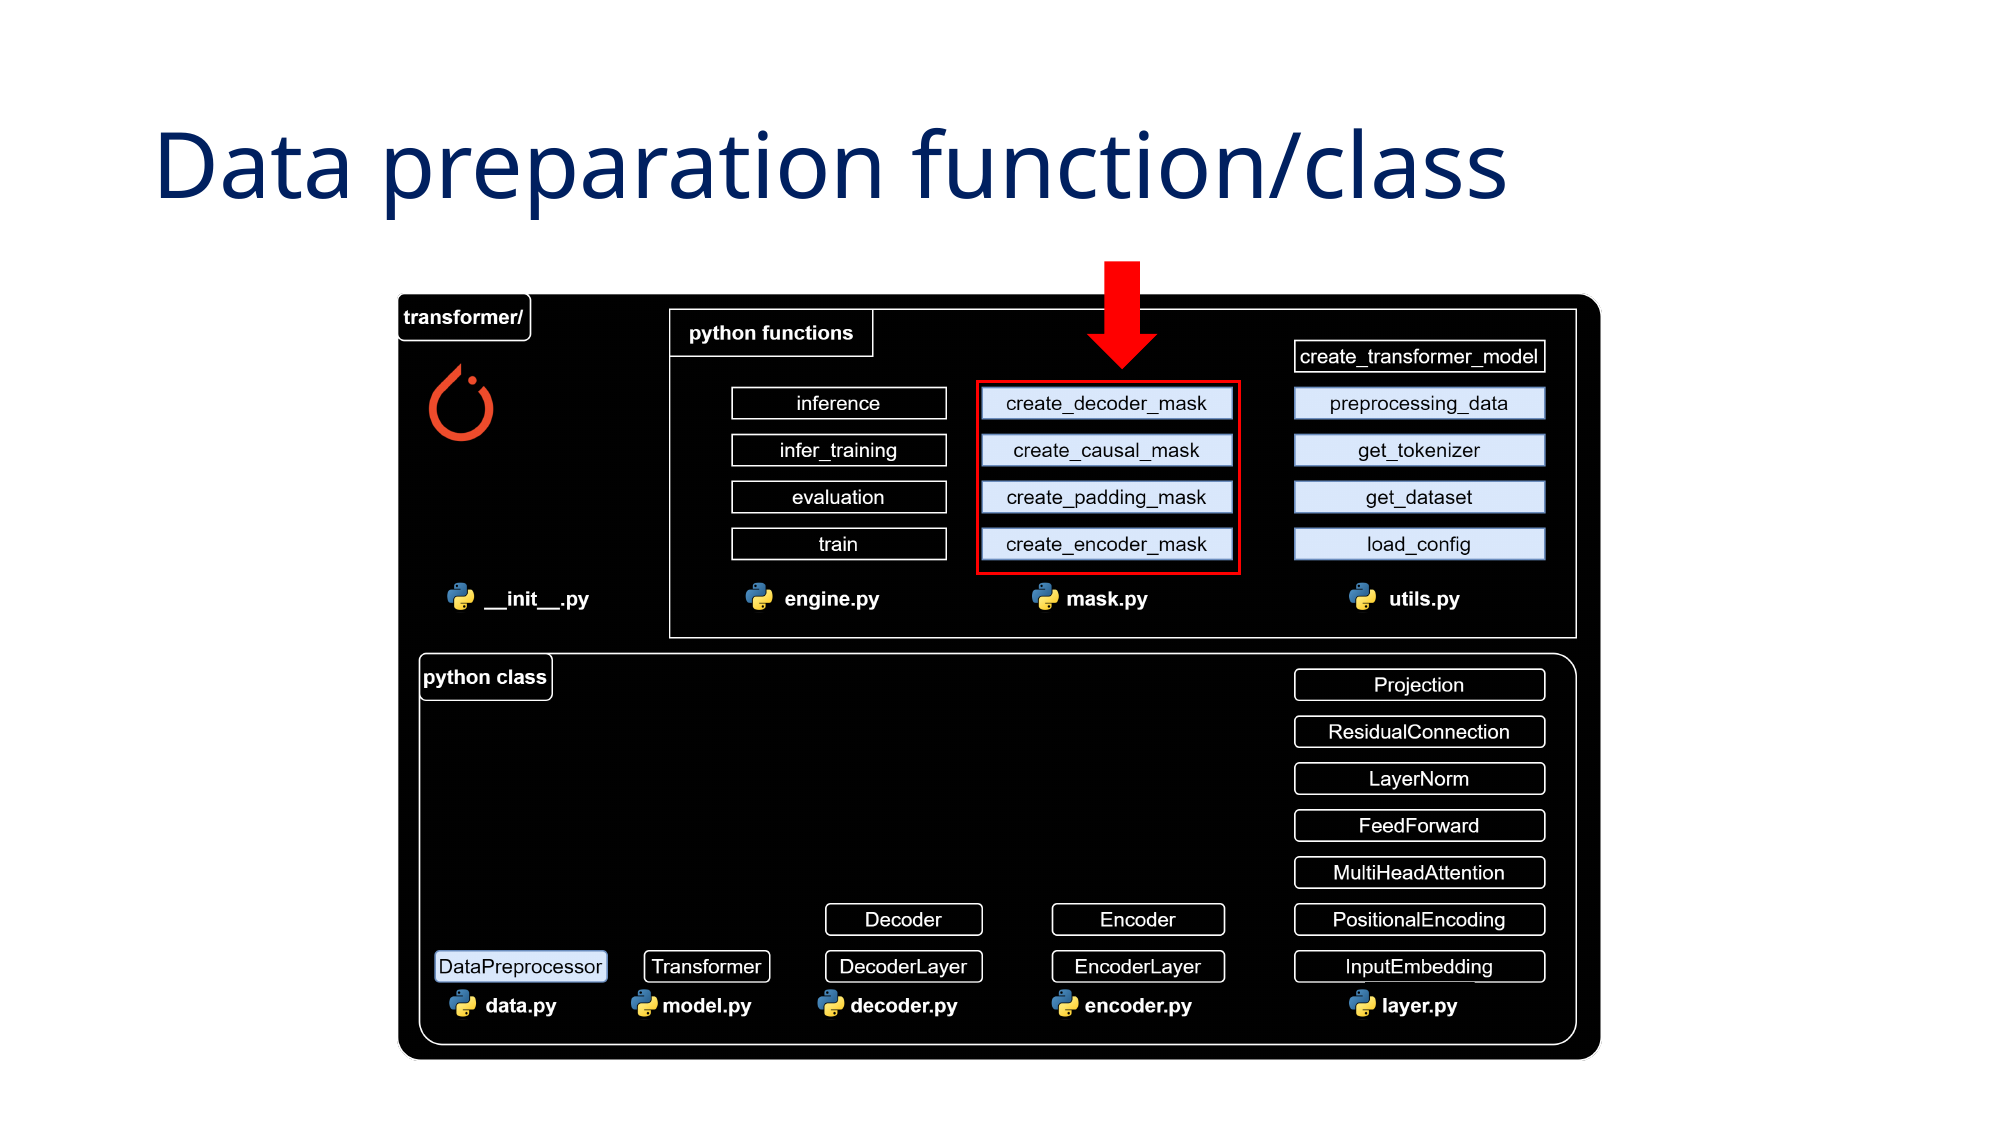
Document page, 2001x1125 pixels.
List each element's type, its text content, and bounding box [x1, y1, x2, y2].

text_box [1102, 259, 1142, 276]
picture [380, 276, 1620, 1078]
title Data preparation function/class [137, 59, 1863, 278]
